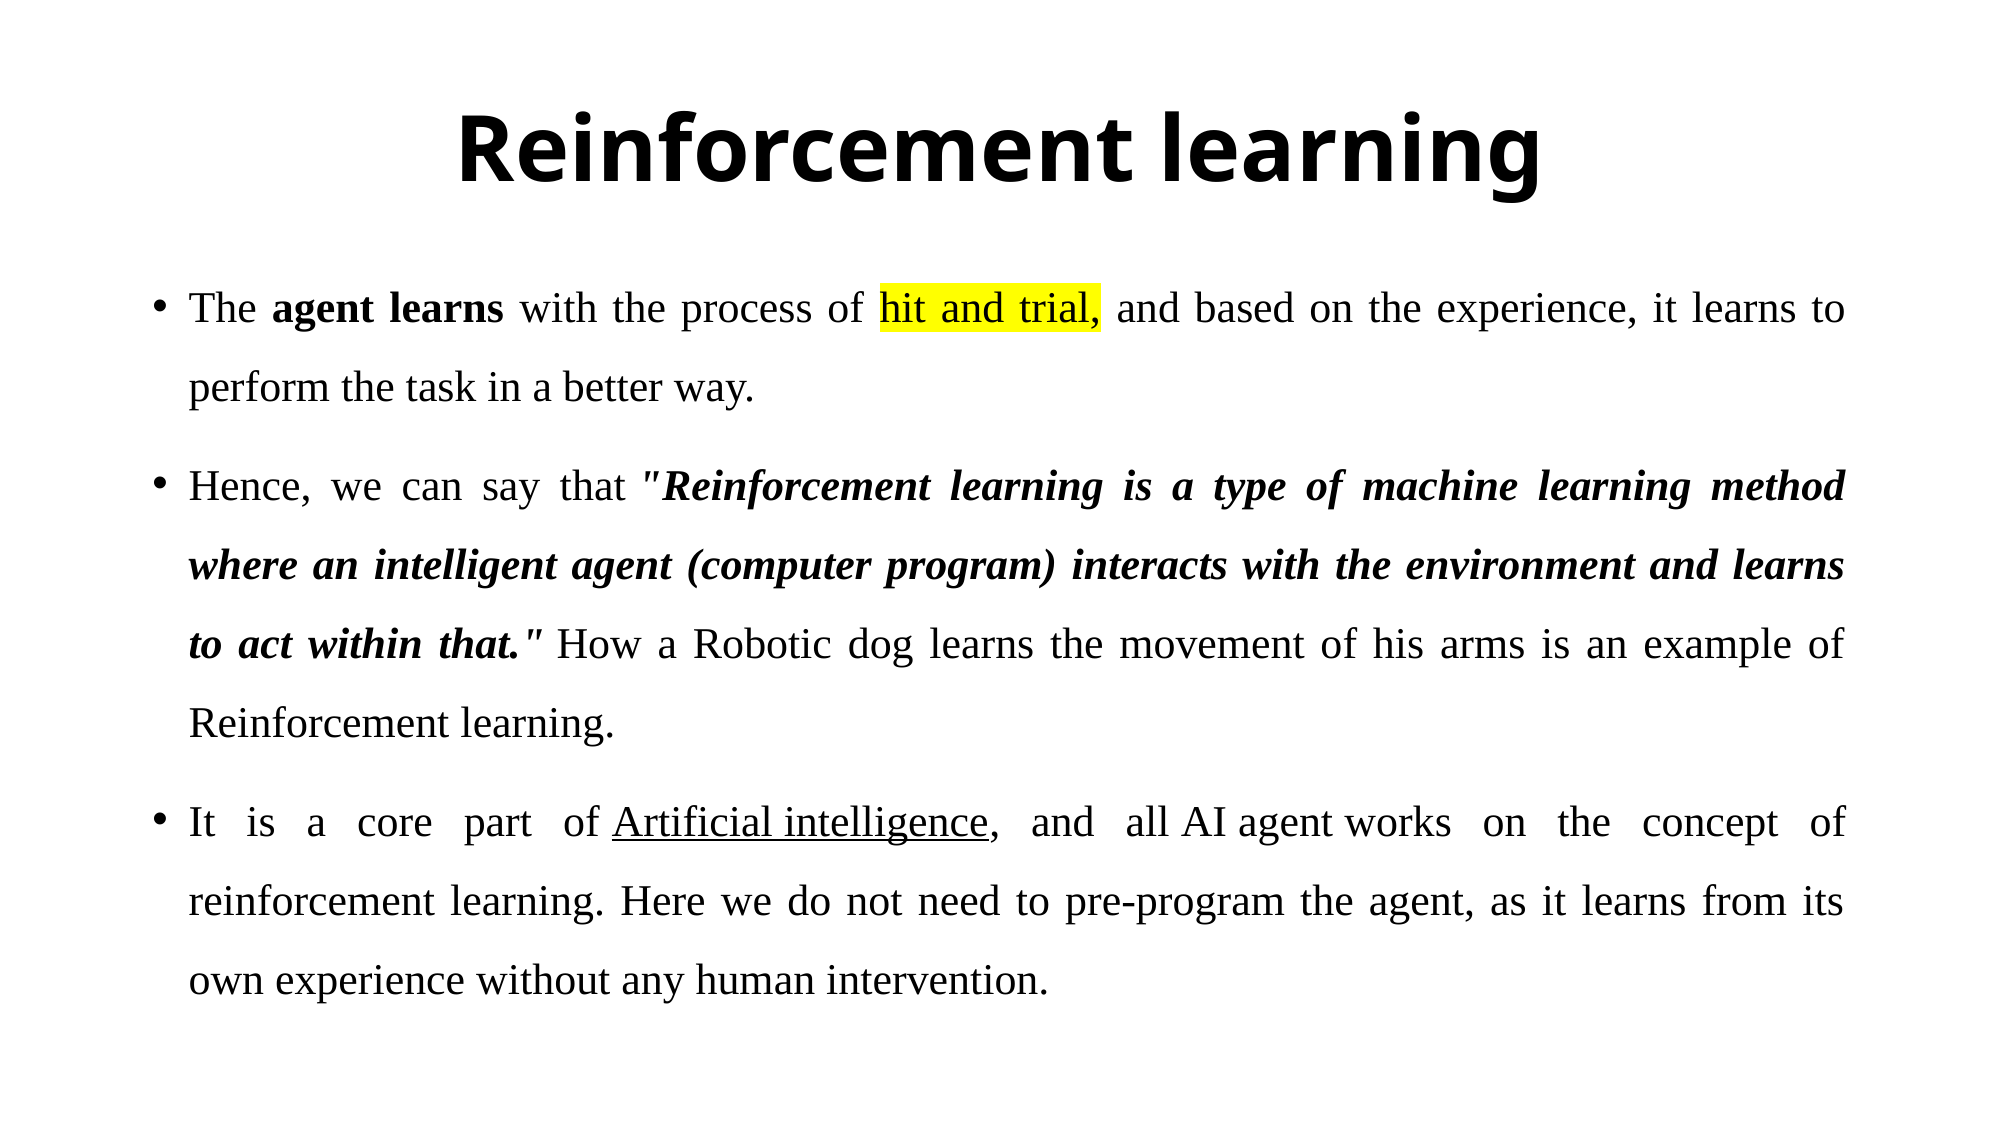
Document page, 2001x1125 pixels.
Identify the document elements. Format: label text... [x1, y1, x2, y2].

list The agent learns with the process of hit and trial, and based on the experience, it learns to perform the task in a better way. Hence, we can say that "Reinforcement learning is a type of machine learning method where an intelligent agent (computer program) interacts with the environment and learns to act within that." How a Robotic dog learns the movement of his arms is an example of Reinforcement learning. It is a core part of Artificial intelligence, and all AI agent works on the concept of reinforcement learning. Here we do not need to pre-program the agent, as it learns from its own experience without any human intervention. [137, 244, 1863, 1014]
title Reinforcement learning [137, 59, 1863, 244]
